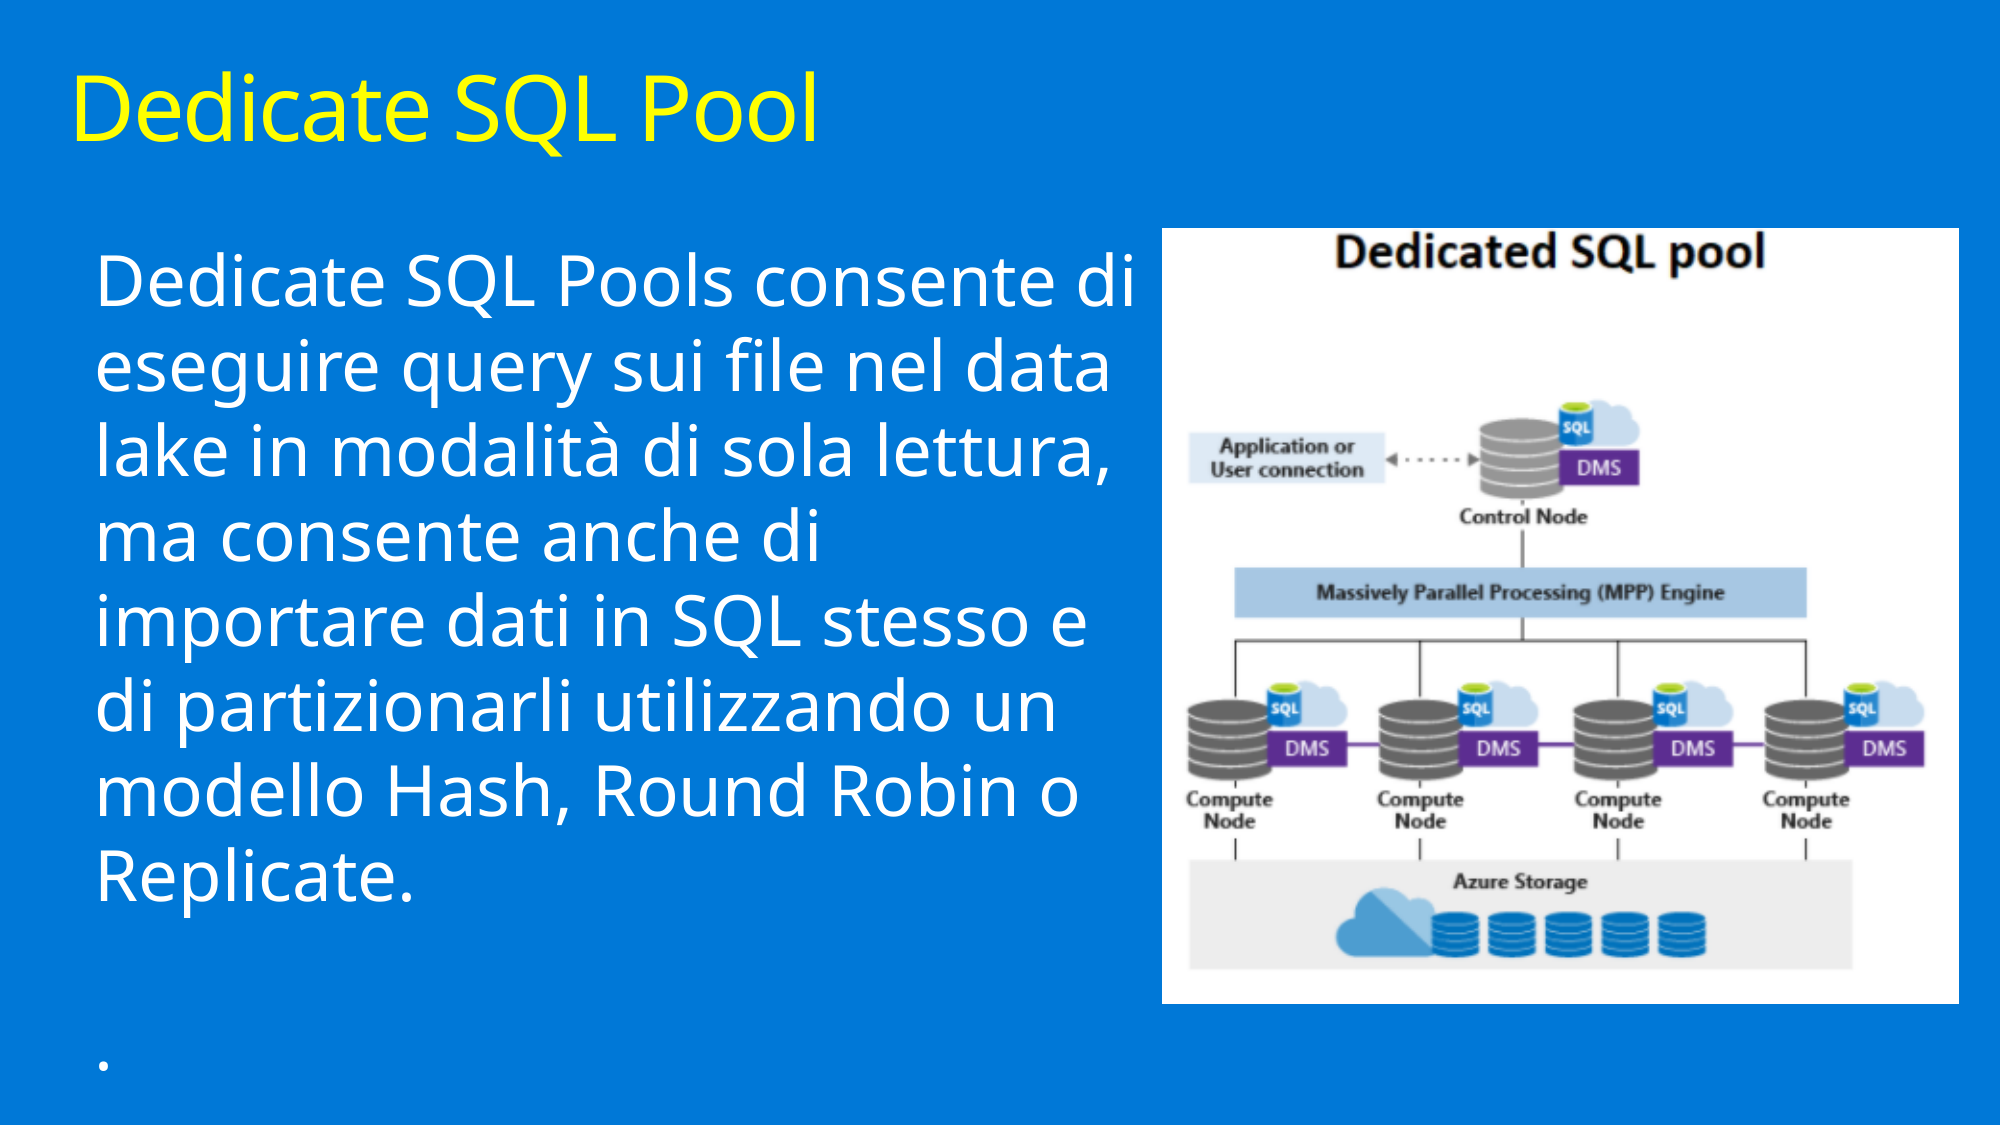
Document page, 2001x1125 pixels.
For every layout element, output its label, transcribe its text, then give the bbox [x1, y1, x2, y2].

title Dedicate SQL Pool [44, 47, 1957, 196]
picture [1162, 228, 1959, 1004]
text_box Dedicate SQL Pools consente di eseguire query sui file nel data lake in modalità di sola lettura, ma consente anche di importare dati in SQL stesso e di partizionarli utilizzando un modello Hash, Round Robin o Replicate. . [79, 228, 1177, 1093]
